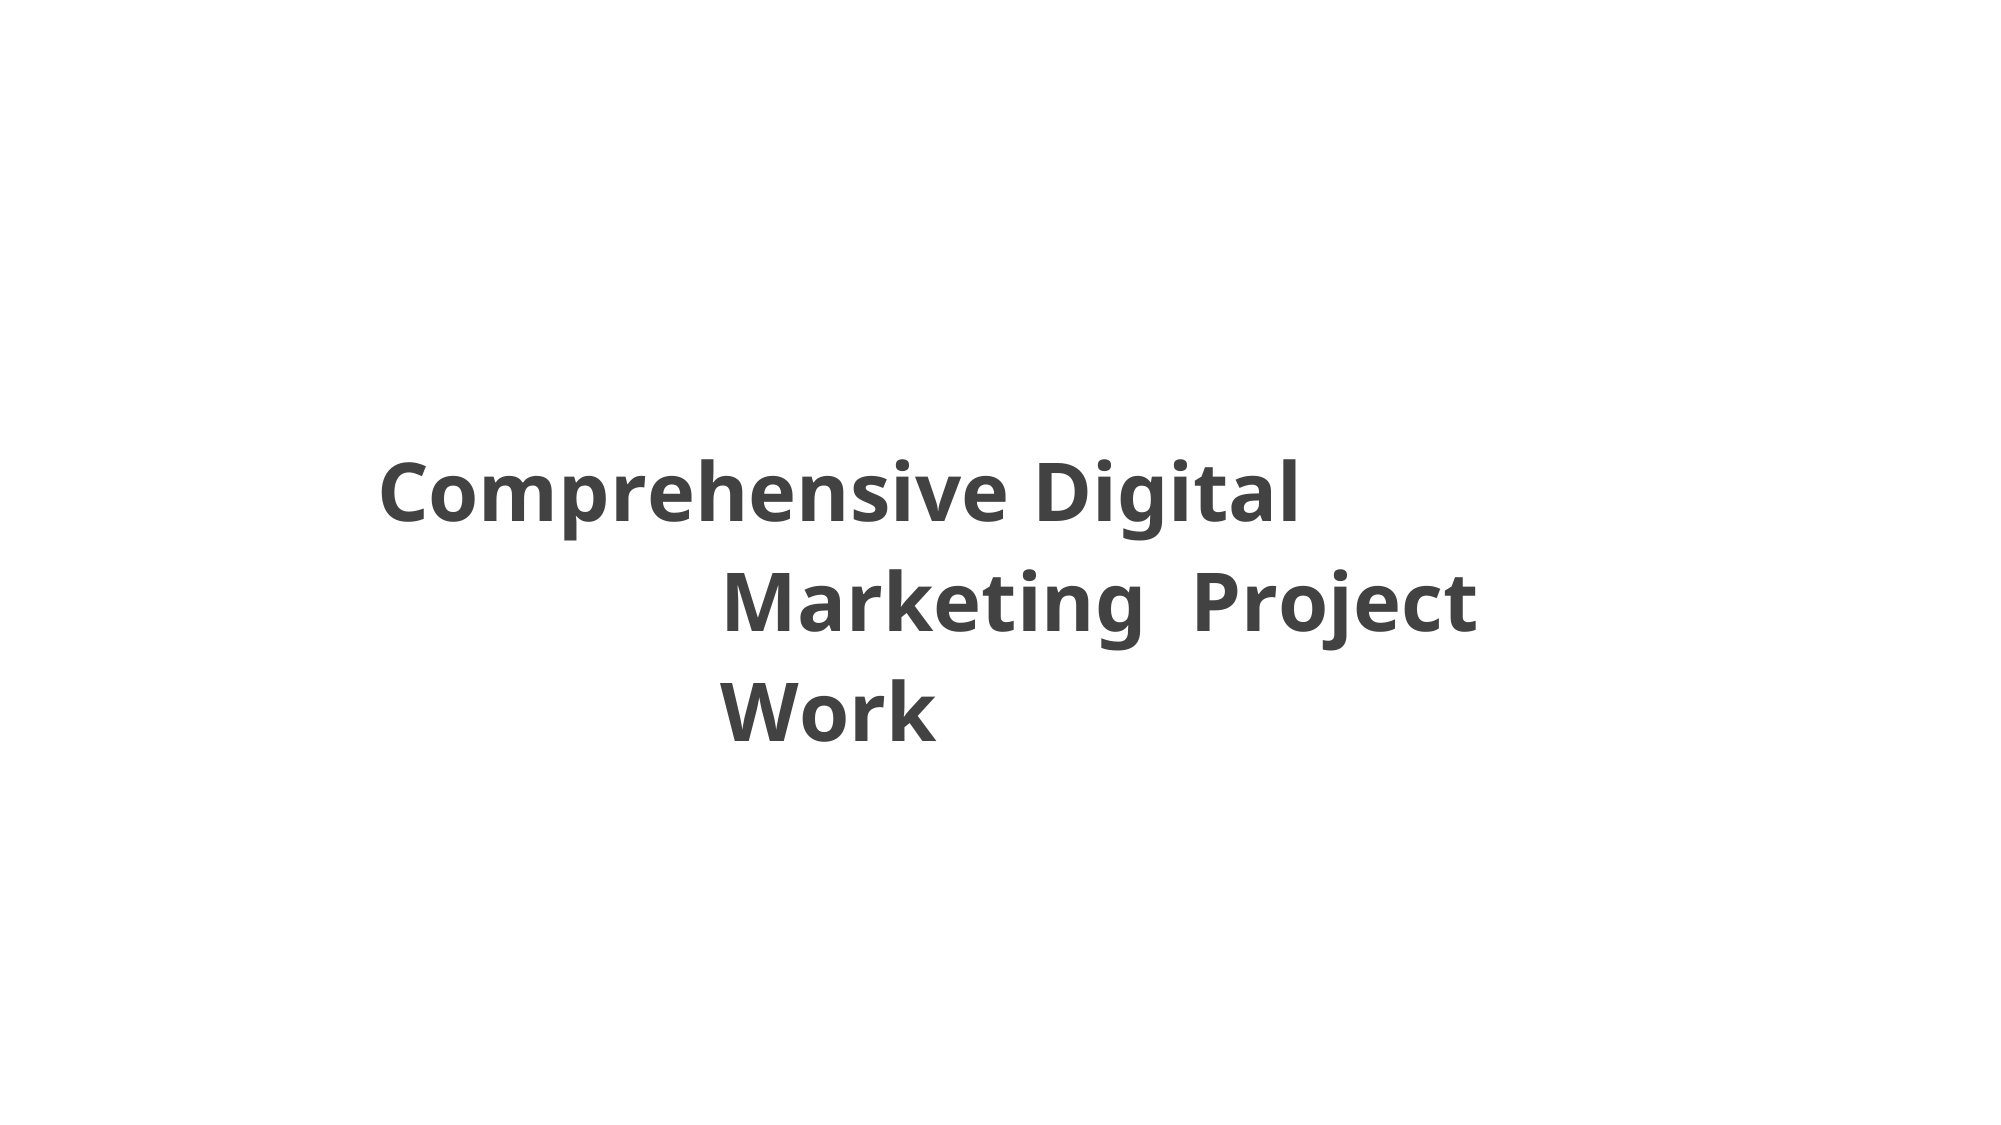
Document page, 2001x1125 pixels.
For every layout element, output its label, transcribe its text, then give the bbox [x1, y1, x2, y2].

title Comprehensive Digital Marketing Project Work [375, 425, 1640, 758]
